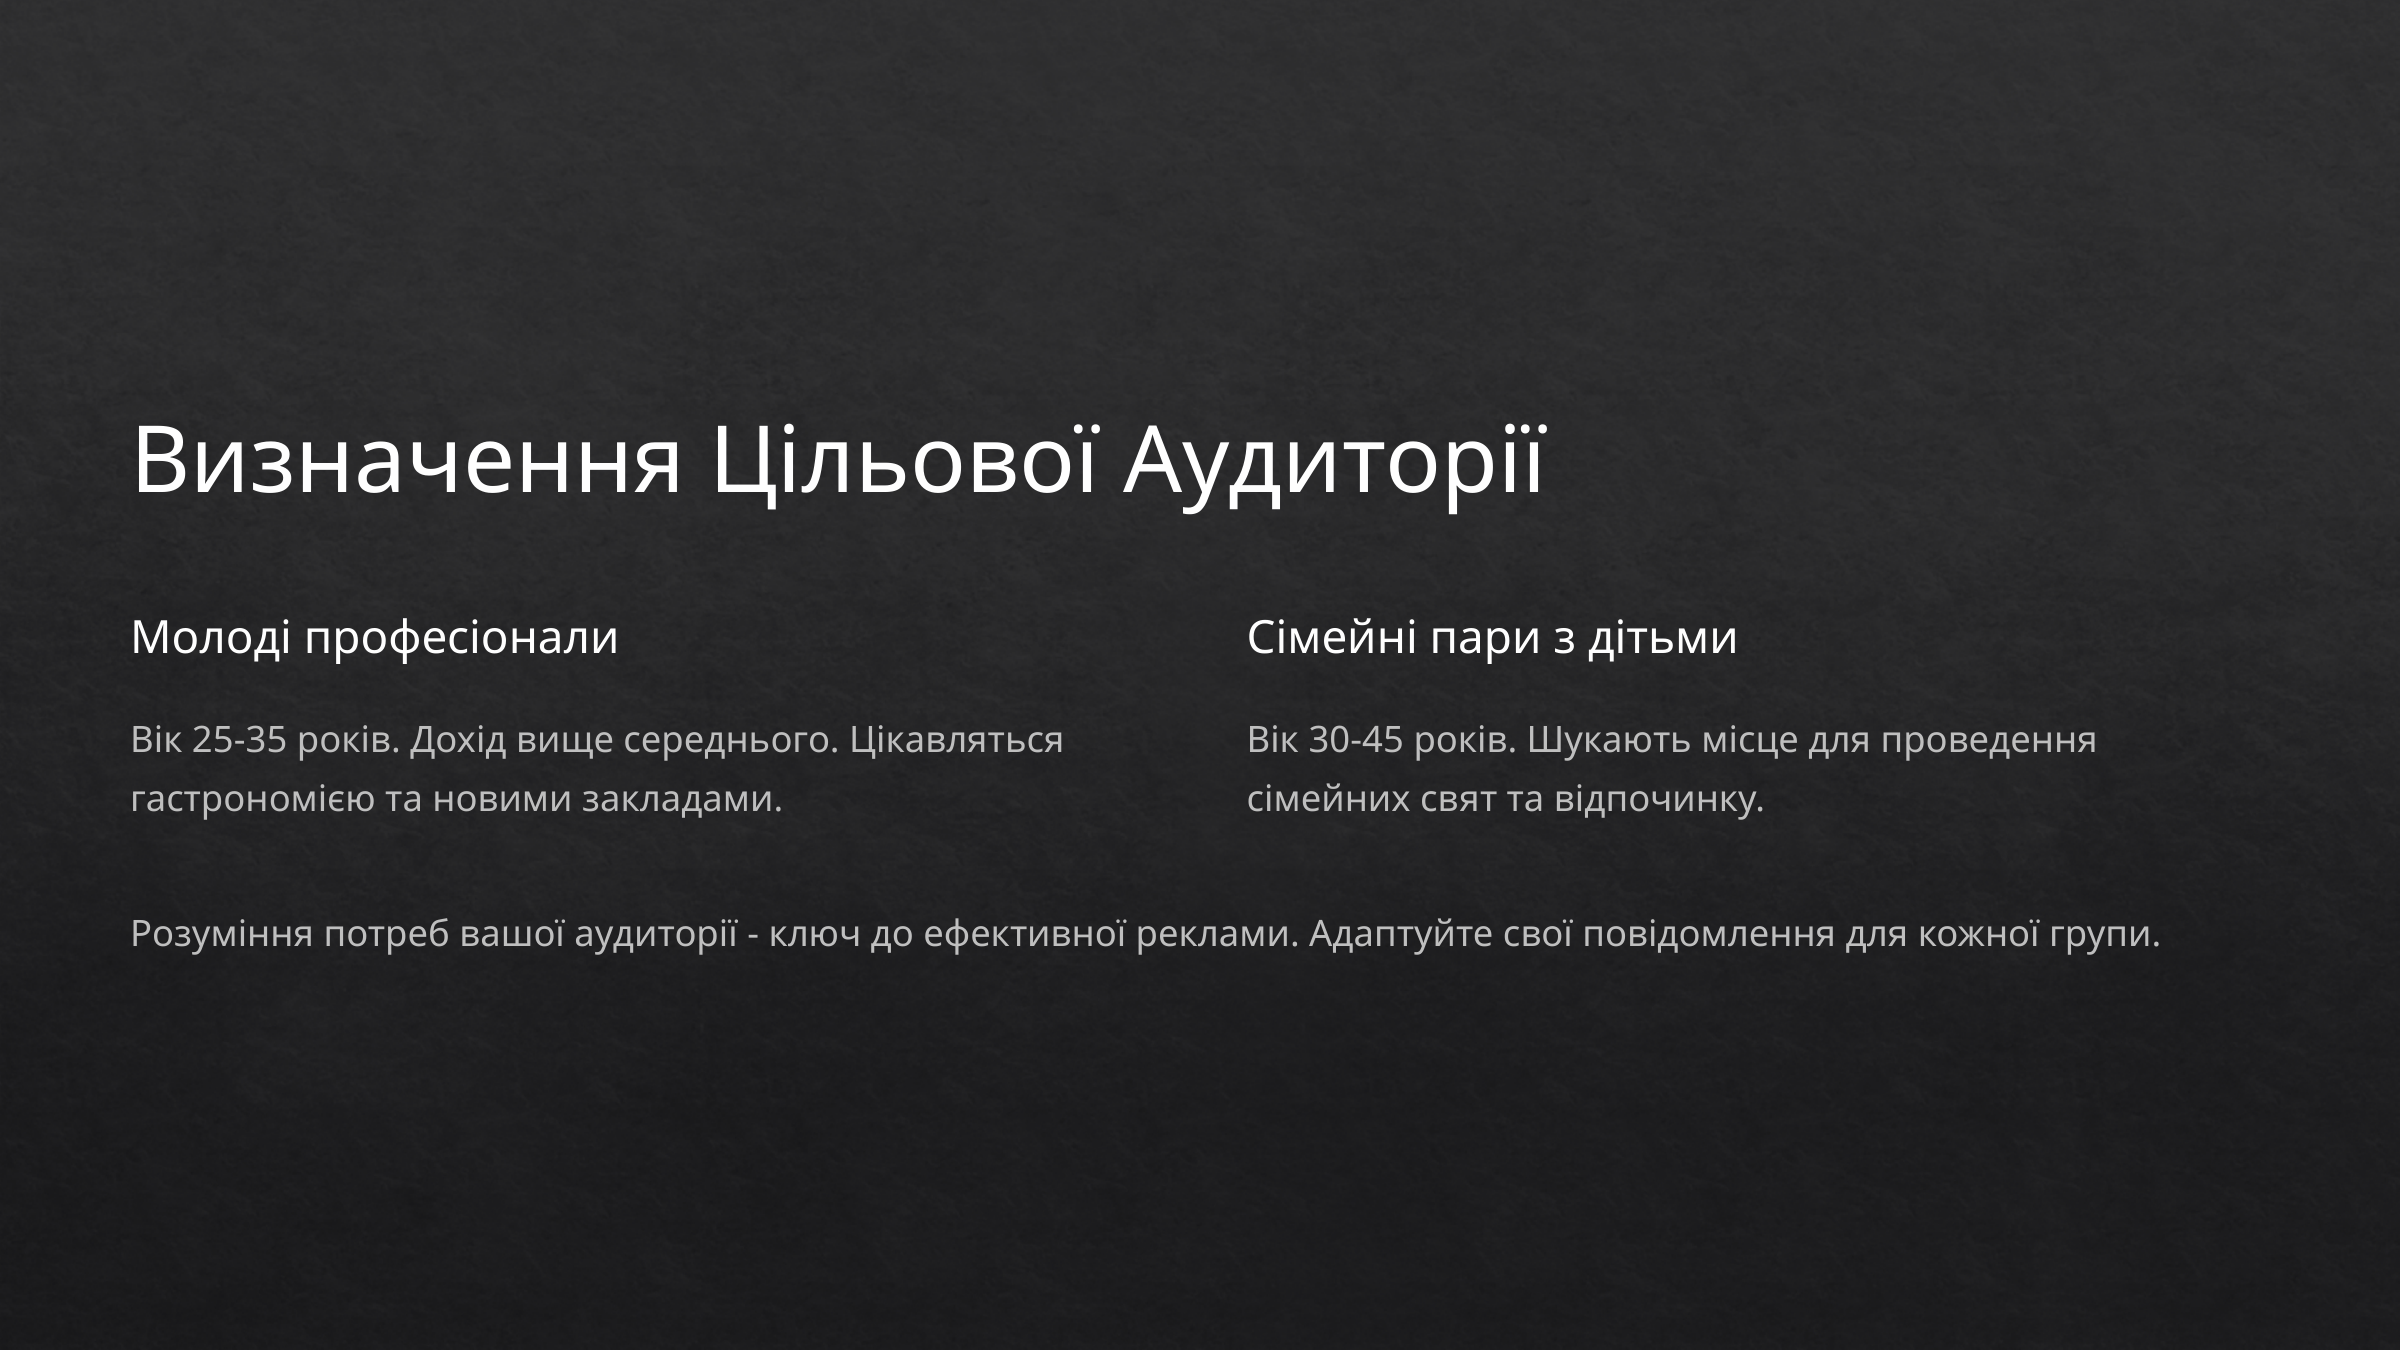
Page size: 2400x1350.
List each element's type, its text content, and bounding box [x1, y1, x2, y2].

text_box Вік 30-45 років. Шукають місце для проведення сімейних свят та відпочинку. [1246, 700, 2271, 820]
text_box Сімейні пари з дітьми [1246, 604, 1733, 664]
text_box Розуміння потреб вашої аудиторії - ключ до ефективної реклами. Адаптуйте свої повідомлення для кожної групи. [130, 894, 2270, 955]
text_box Вік 25-35 років. Дохід вище середнього. Цікавляться гастрономією та новими закладами. [130, 700, 1155, 820]
text_box Визначення Цільової Аудиторії [130, 395, 1530, 512]
text_box Молоді професіонали [130, 604, 621, 664]
